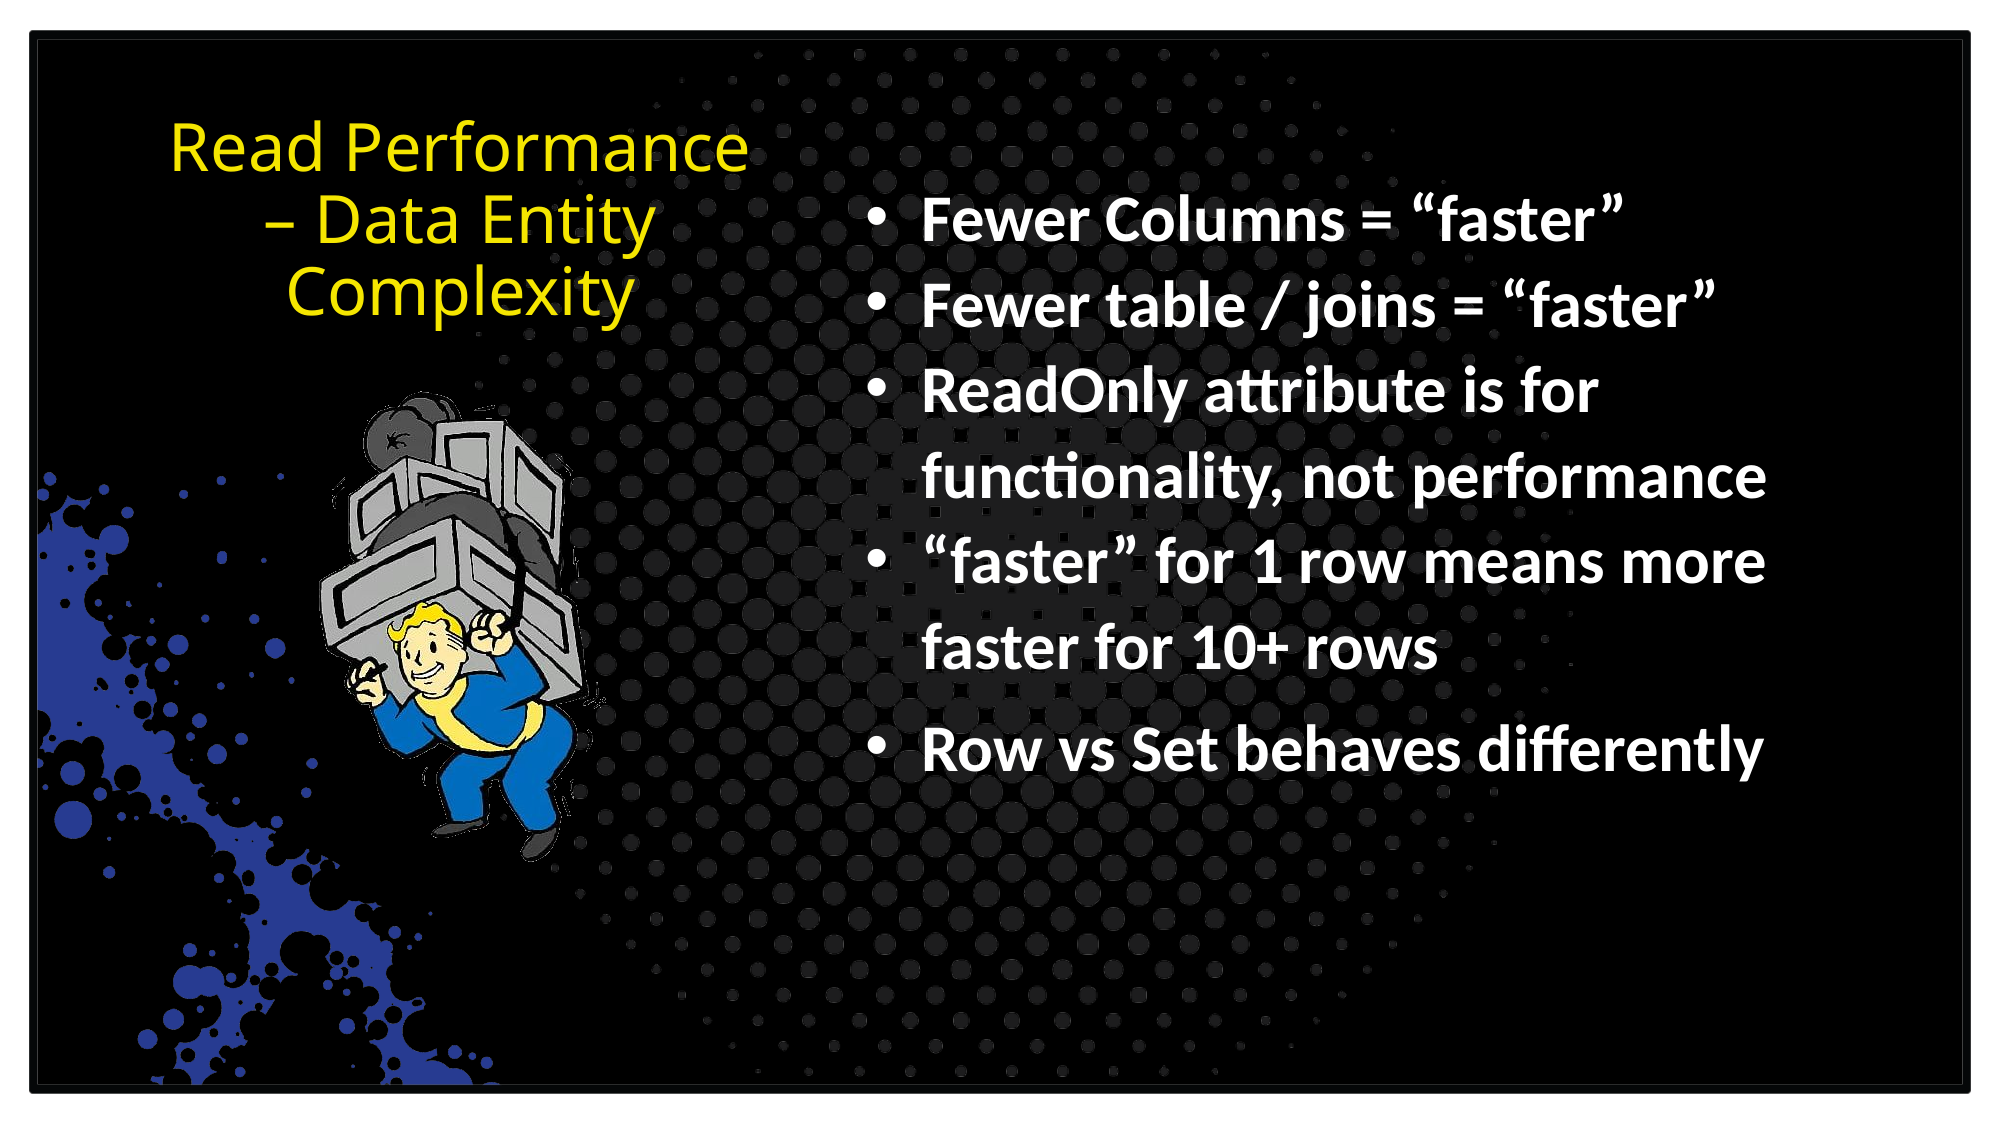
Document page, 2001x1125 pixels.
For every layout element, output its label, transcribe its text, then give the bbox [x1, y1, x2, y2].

picture [0, 0, 2000, 1125]
list Fewer Columns = “faster” Fewer table / joins = “faster” ReadOnly attribute is for functionality, not performance “faster” for 1 row means more faster for 10+ rows Row vs Set behaves differently [850, 161, 1863, 962]
title Read Performance – Data Entity Complexity [137, 75, 783, 338]
